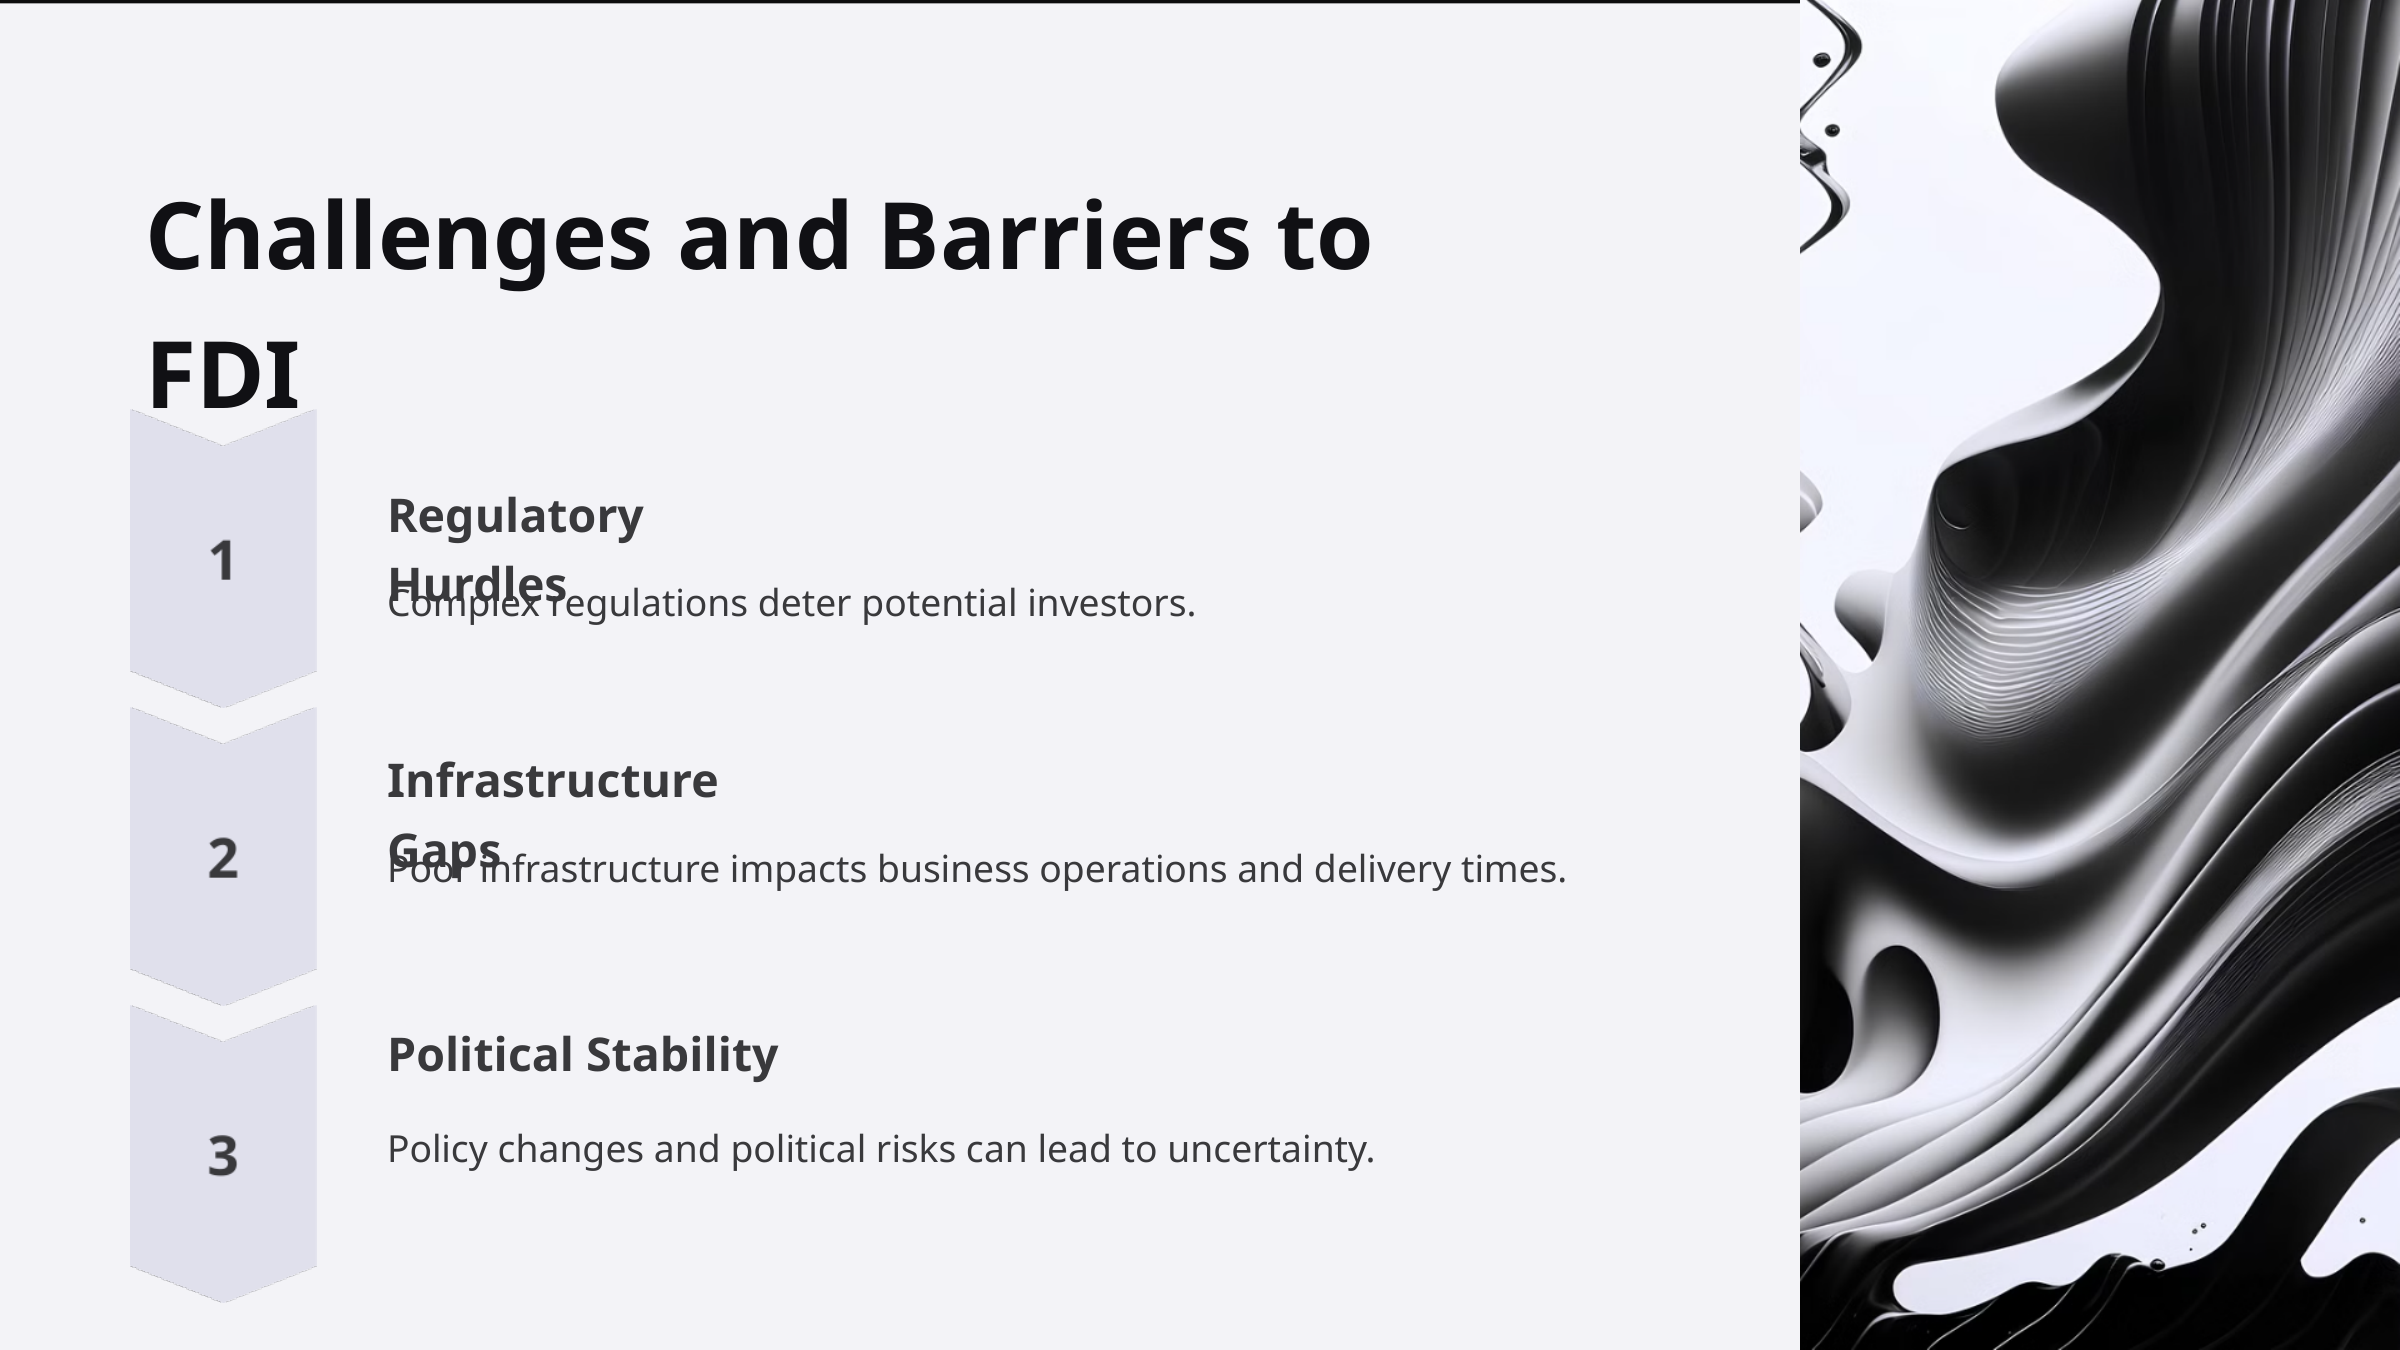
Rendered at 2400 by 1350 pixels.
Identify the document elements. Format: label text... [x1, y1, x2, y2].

picture [129, 409, 317, 1303]
text_box Challenges and Barriers to FDI [130, 142, 1453, 259]
text_box Complex regulations deter potential investors. [372, 545, 1670, 605]
text_box Infrastructure Gaps [371, 730, 838, 789]
text_box [0, 3, 1795, 1350]
text_box Poor infrastructure impacts business operations and delivery times. [372, 810, 1670, 871]
text_box Policy changes and political risks can lead to uncertainty. [372, 1091, 1670, 1150]
text_box Political Stability [371, 1003, 838, 1064]
picture [1799, 0, 2400, 1350]
text_box Regulatory Hurdles [371, 464, 838, 523]
